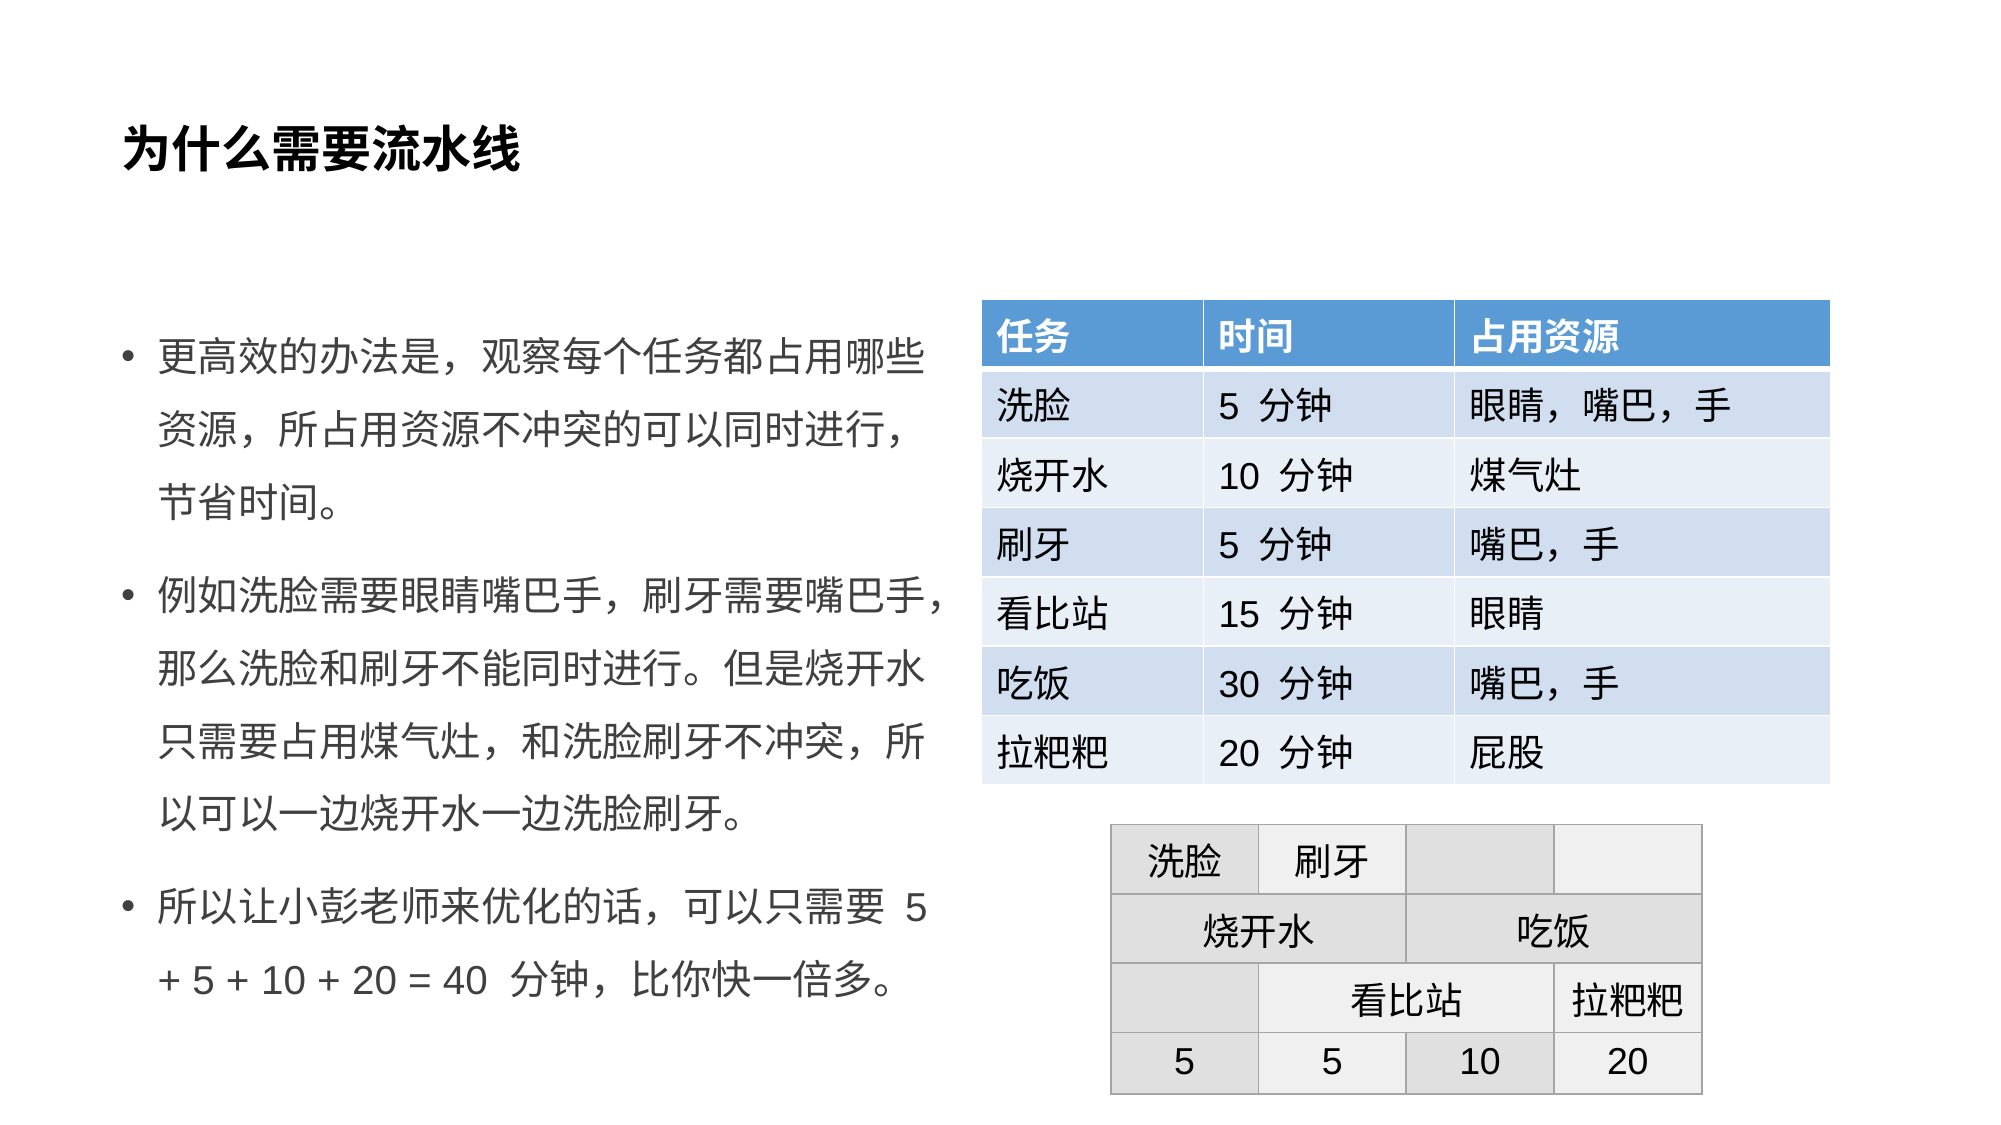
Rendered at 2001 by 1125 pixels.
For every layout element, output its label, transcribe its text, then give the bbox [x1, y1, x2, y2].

table_cell 10 [1407, 1033, 1553, 1093]
table_cell 20 分钟 [1204, 716, 1454, 784]
table_cell [1112, 964, 1258, 1032]
table_cell 刷牙 [982, 508, 1203, 576]
table_cell 洗脸 [982, 372, 1203, 437]
table_header 任务 [982, 300, 1203, 366]
table_cell 煤气灶 [1455, 439, 1830, 507]
title 为什么需要流水线 [106, 42, 1832, 260]
table_cell 30 分钟 [1204, 647, 1454, 715]
table_cell 10 分钟 [1204, 439, 1454, 507]
table_cell 看比站 [1259, 964, 1553, 1032]
table_cell 嘴巴，手 [1455, 508, 1830, 576]
table_cell 拉粑粑 [982, 716, 1203, 784]
table_cell 眼睛，嘴巴，手 [1455, 372, 1830, 437]
table_header 洗脸 [1112, 825, 1258, 893]
table_cell 屁股 [1455, 716, 1830, 784]
table_cell 看比站 [982, 578, 1203, 645]
table_cell 眼睛 [1455, 578, 1830, 645]
list 更高效的办法是，观察每个任务都占用哪些资源，所占用资源不冲突的可以同时进行，节省时间。 例如洗脸需要眼睛嘴巴手，刷牙需要嘴巴手，那么洗脸和刷牙不能同时进行。但是烧开水只需要占用煤气灶，和洗脸刷牙不冲突，所以可以一边烧开水一边洗脸刷牙。 所以让小彭老师来优化的话，可以只需要 5 + 5 + 10 + 20 = 40 分钟，比你快一倍多。 [106, 299, 957, 1014]
table_cell 嘴巴，手 [1455, 647, 1830, 715]
table_header [1555, 825, 1701, 893]
table_cell 烧开水 [1112, 895, 1405, 962]
table_cell 吃饭 [1407, 895, 1701, 962]
table_cell 吃饭 [982, 647, 1203, 715]
table_header [1407, 825, 1553, 893]
table_cell 20 [1555, 1033, 1701, 1093]
table_cell 5 分钟 [1204, 372, 1454, 437]
table_header 时间 [1204, 300, 1454, 366]
table_cell 烧开水 [982, 439, 1203, 507]
table_cell 5 [1259, 1033, 1405, 1093]
table_cell 5 分钟 [1204, 508, 1454, 576]
table_header 占用资源 [1455, 300, 1830, 366]
table_cell 拉粑粑 [1555, 964, 1701, 1032]
table_cell 5 [1112, 1033, 1258, 1093]
table_header 刷牙 [1259, 825, 1405, 893]
table_cell 15 分钟 [1204, 578, 1454, 645]
